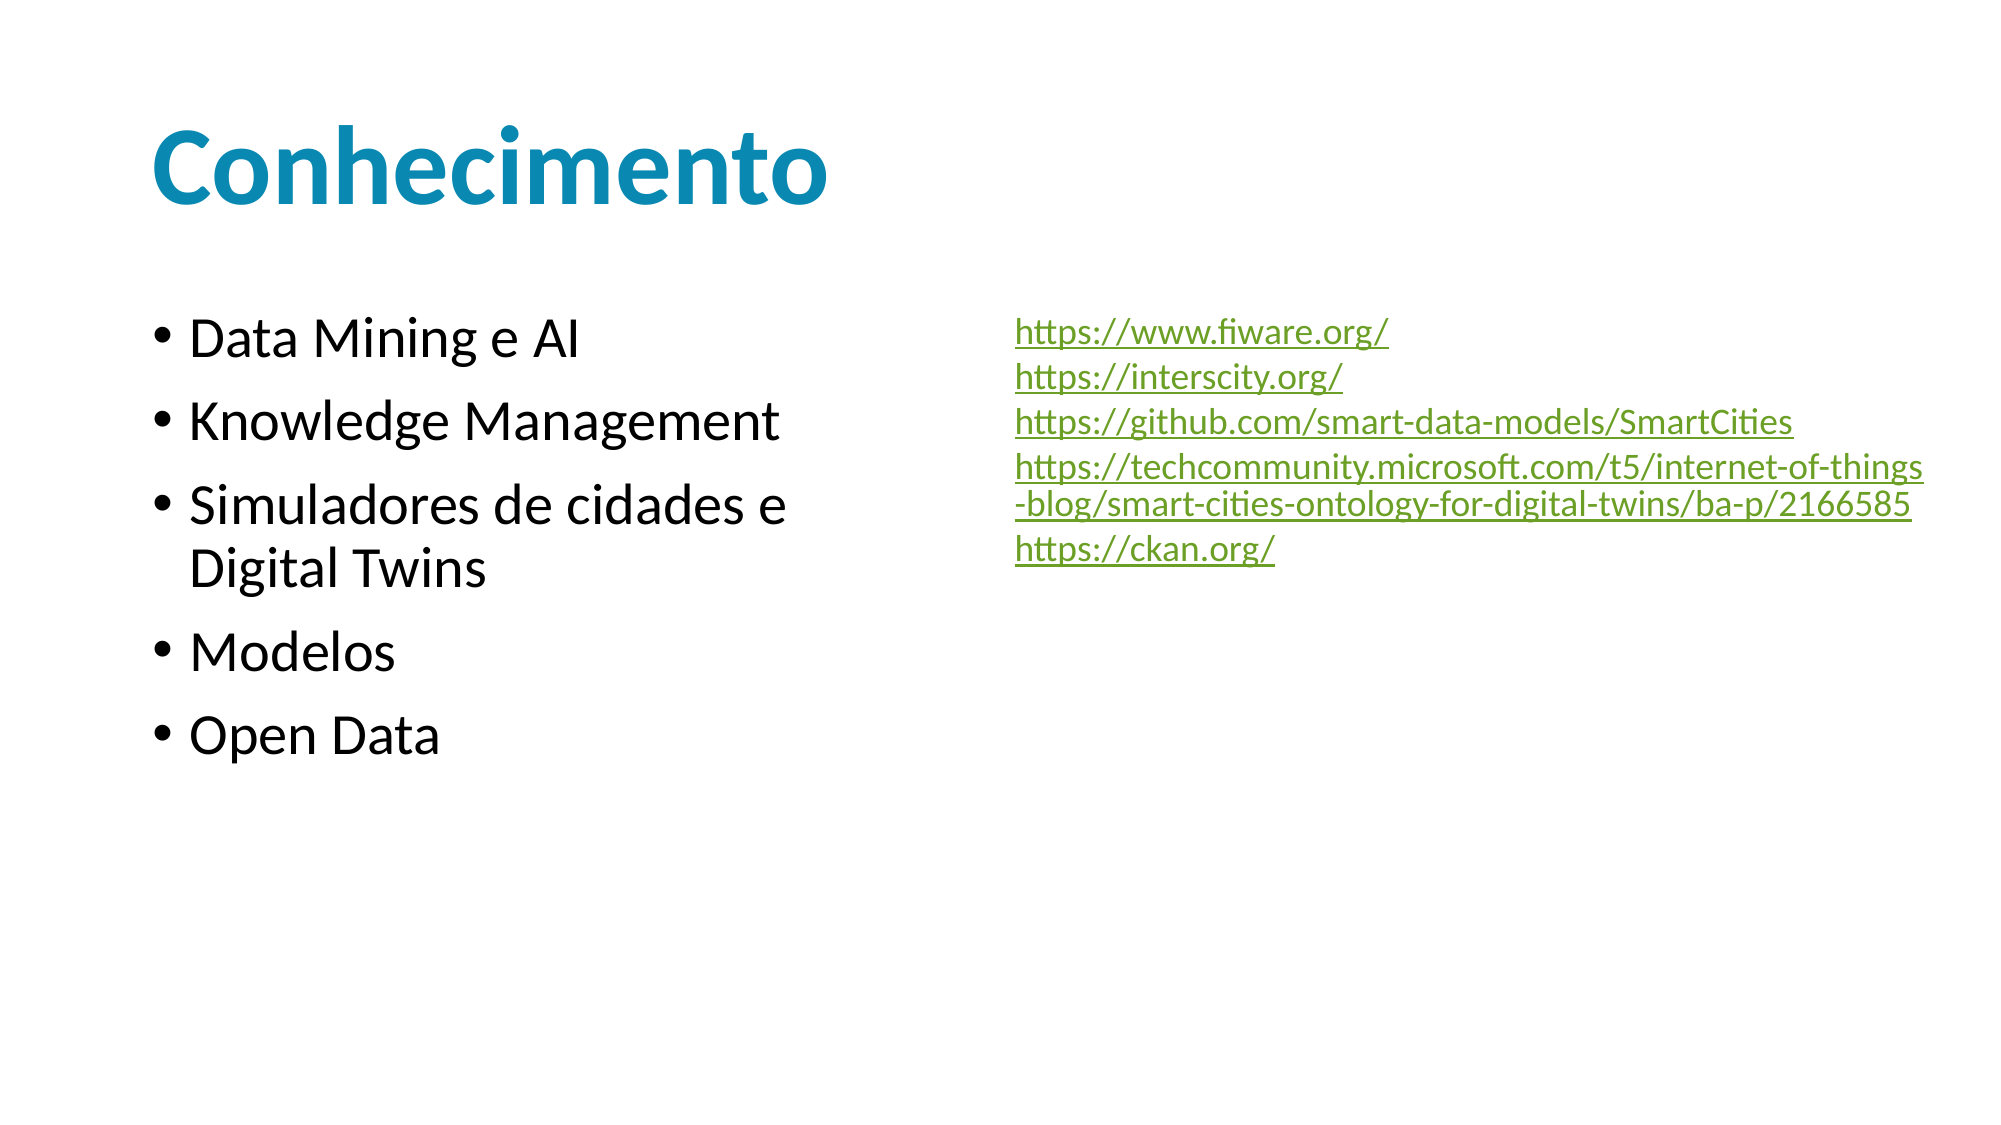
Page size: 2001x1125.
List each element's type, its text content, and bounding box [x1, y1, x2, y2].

list Data Mining e AI Knowledge Management Simuladores de cidades e Digital Twins Modelos Open Data [137, 299, 911, 1014]
title Conhecimento [137, 59, 1863, 278]
text_box https://www.fiware.org/ https://interscity.org/ https://github.com/smart-data-models/SmartCities https://techcommunity.microsoft.com/t5/internet-of-things-blog/smart-cities-ontology-for-digital-twins/ba-p/2166585 https://ckan.org/ [999, 299, 1940, 585]
